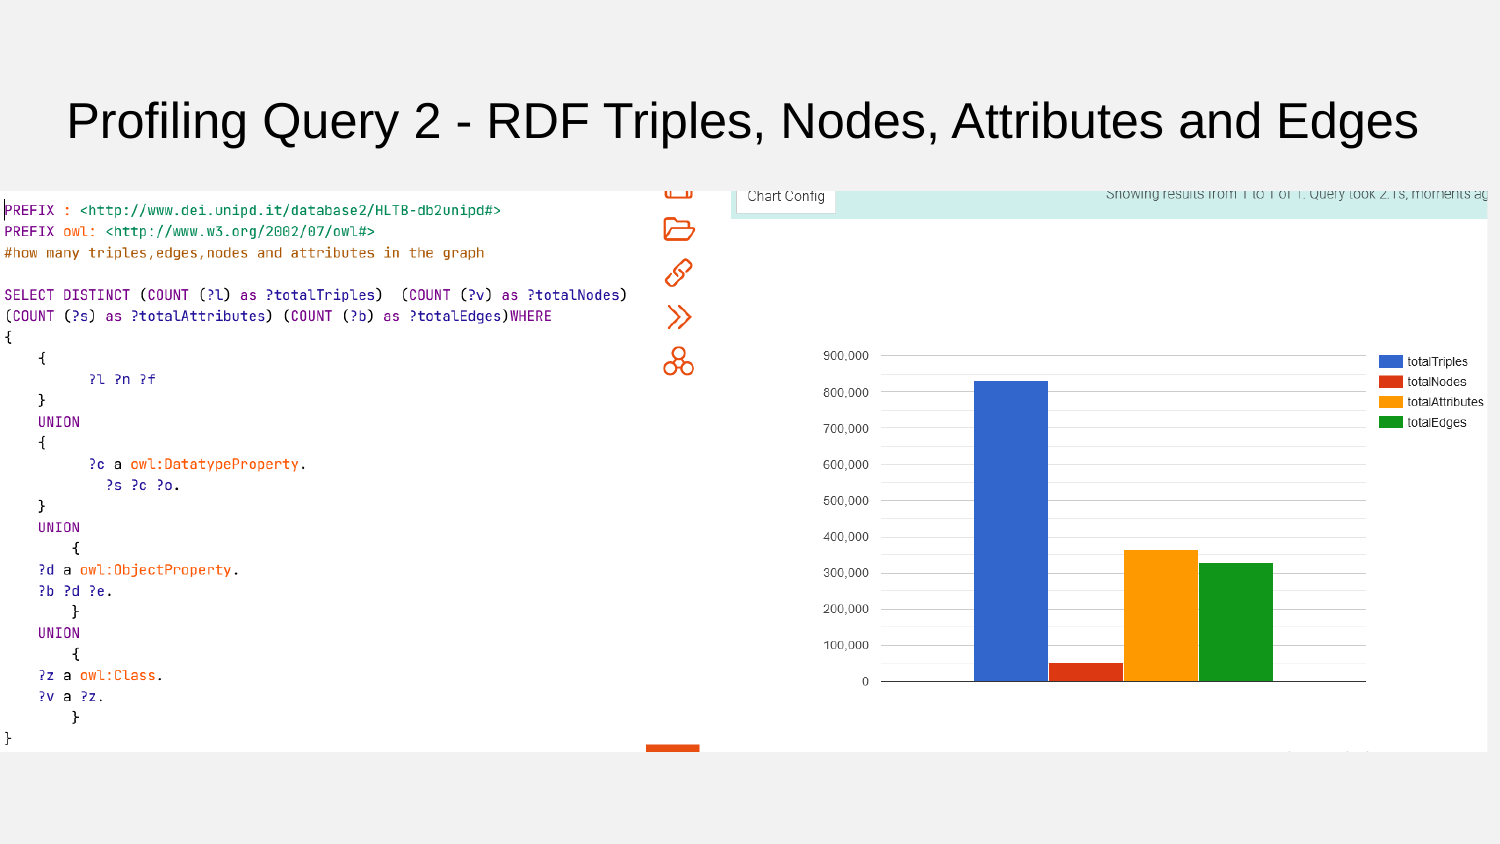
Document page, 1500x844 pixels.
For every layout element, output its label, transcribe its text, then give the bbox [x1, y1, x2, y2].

title Profiling Query 2 - RDF Triples, Nodes, Attributes and Edges [51, 72, 1449, 167]
picture [0, 191, 1488, 752]
